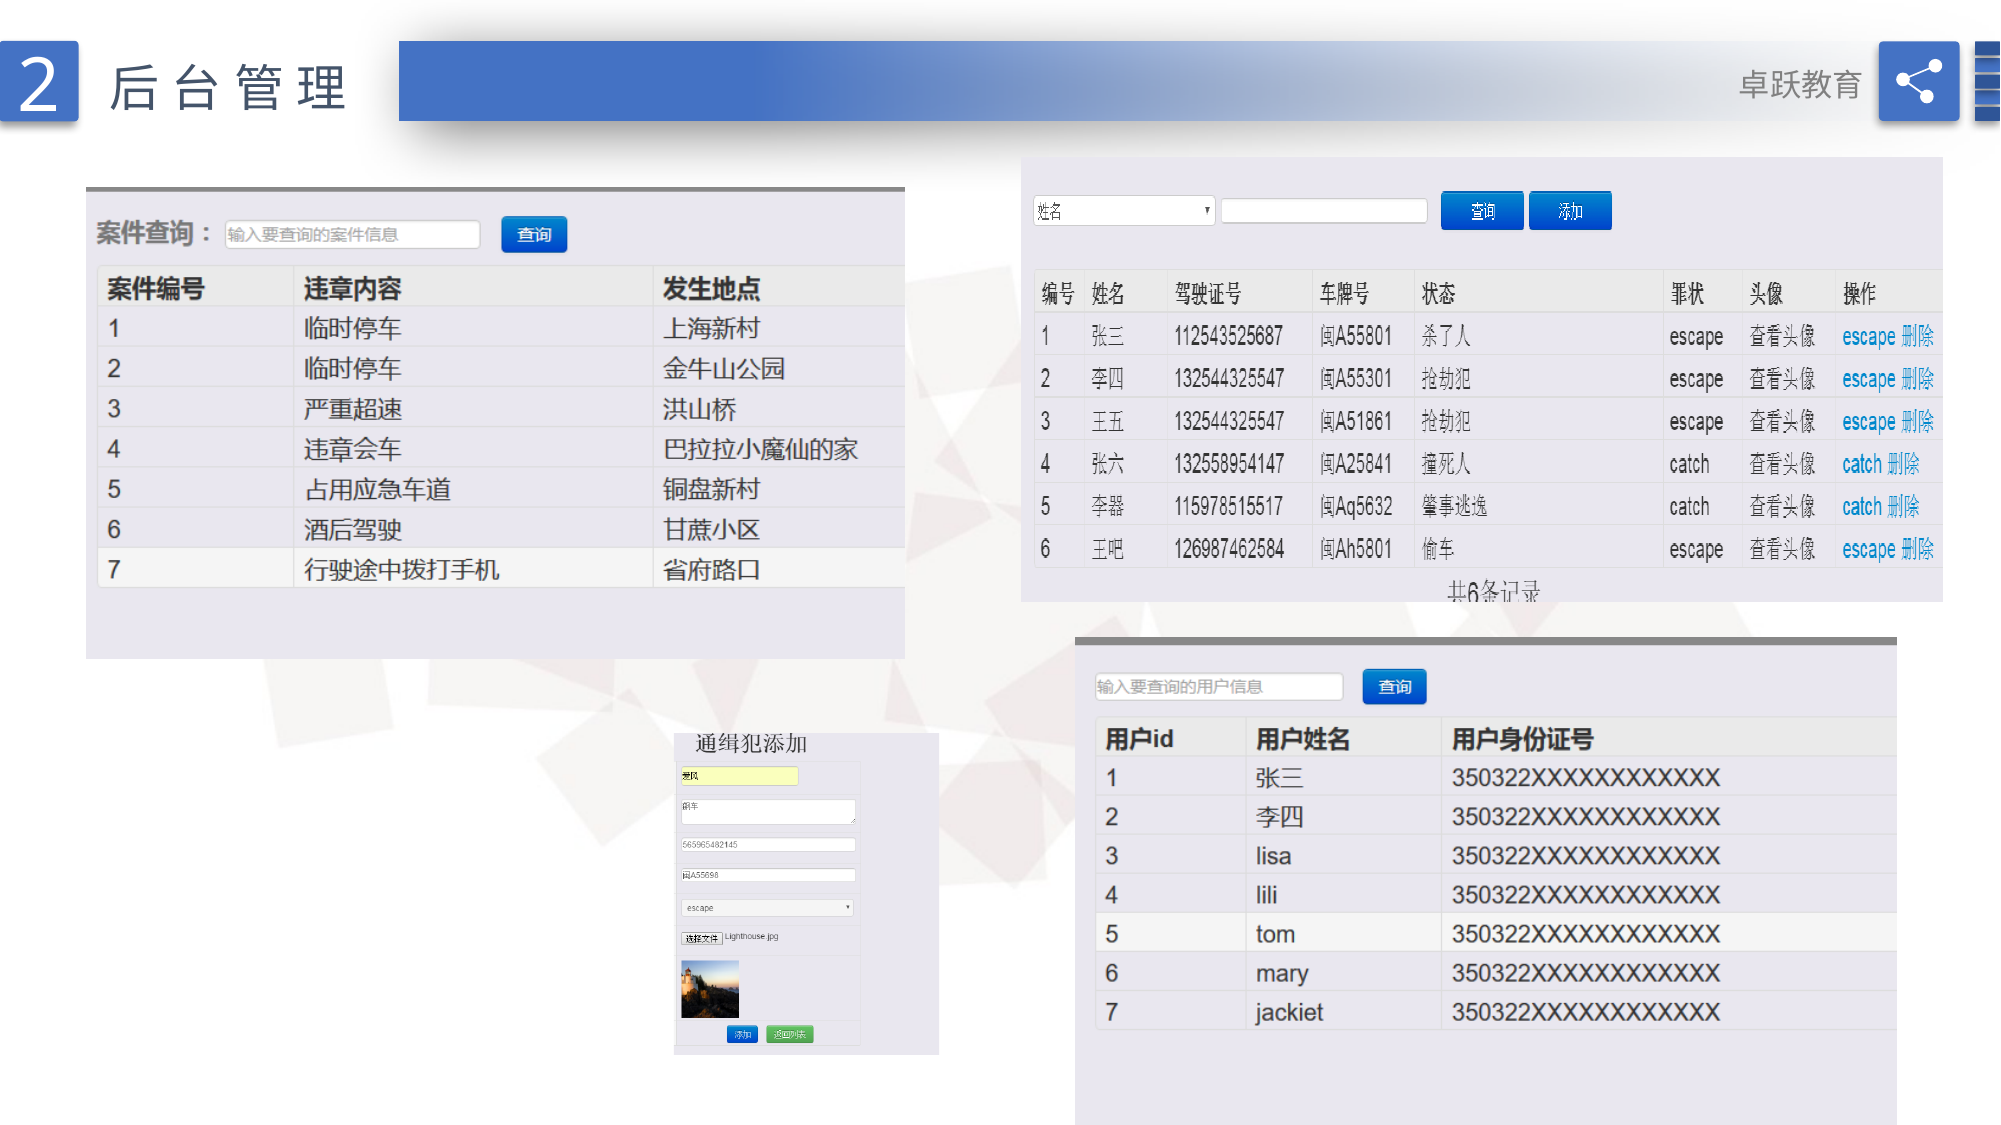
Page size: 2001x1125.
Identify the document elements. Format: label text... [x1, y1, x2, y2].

picture [0, 0, 2001, 1125]
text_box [1878, 41, 2000, 121]
text_box 后台管理 [94, 48, 362, 124]
text_box 卓跃教育 [1522, 58, 1878, 111]
text_box [399, 40, 2000, 122]
text_box 2 [0, 39, 80, 123]
